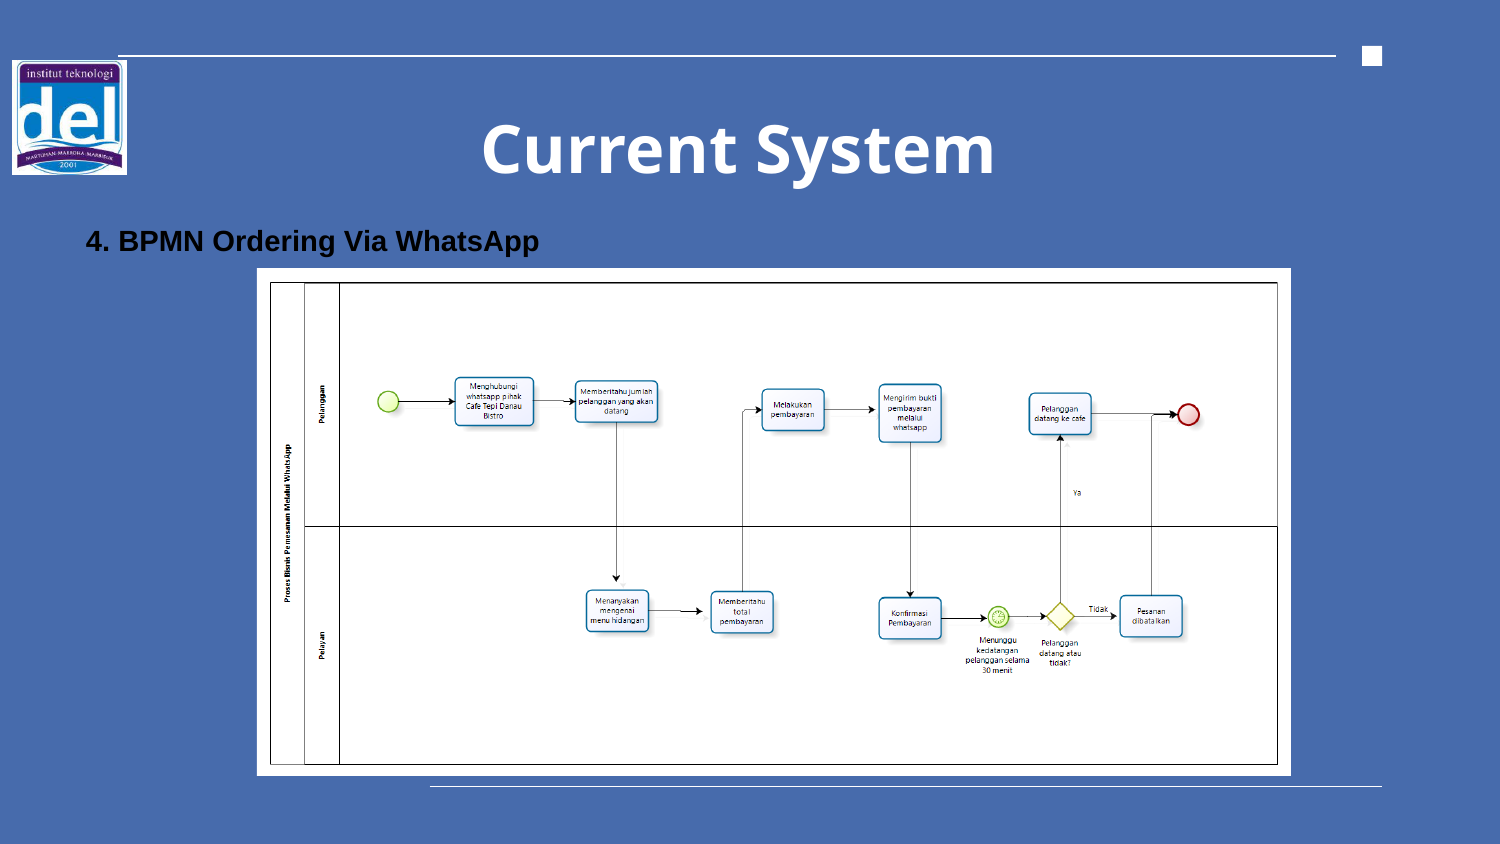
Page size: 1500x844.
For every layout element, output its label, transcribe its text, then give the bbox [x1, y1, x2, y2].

picture [11, 59, 127, 175]
text_box 4. BPMN Ordering Via WhatsApp [71, 214, 556, 265]
title Current System [256, 91, 1221, 267]
picture [256, 267, 1292, 776]
